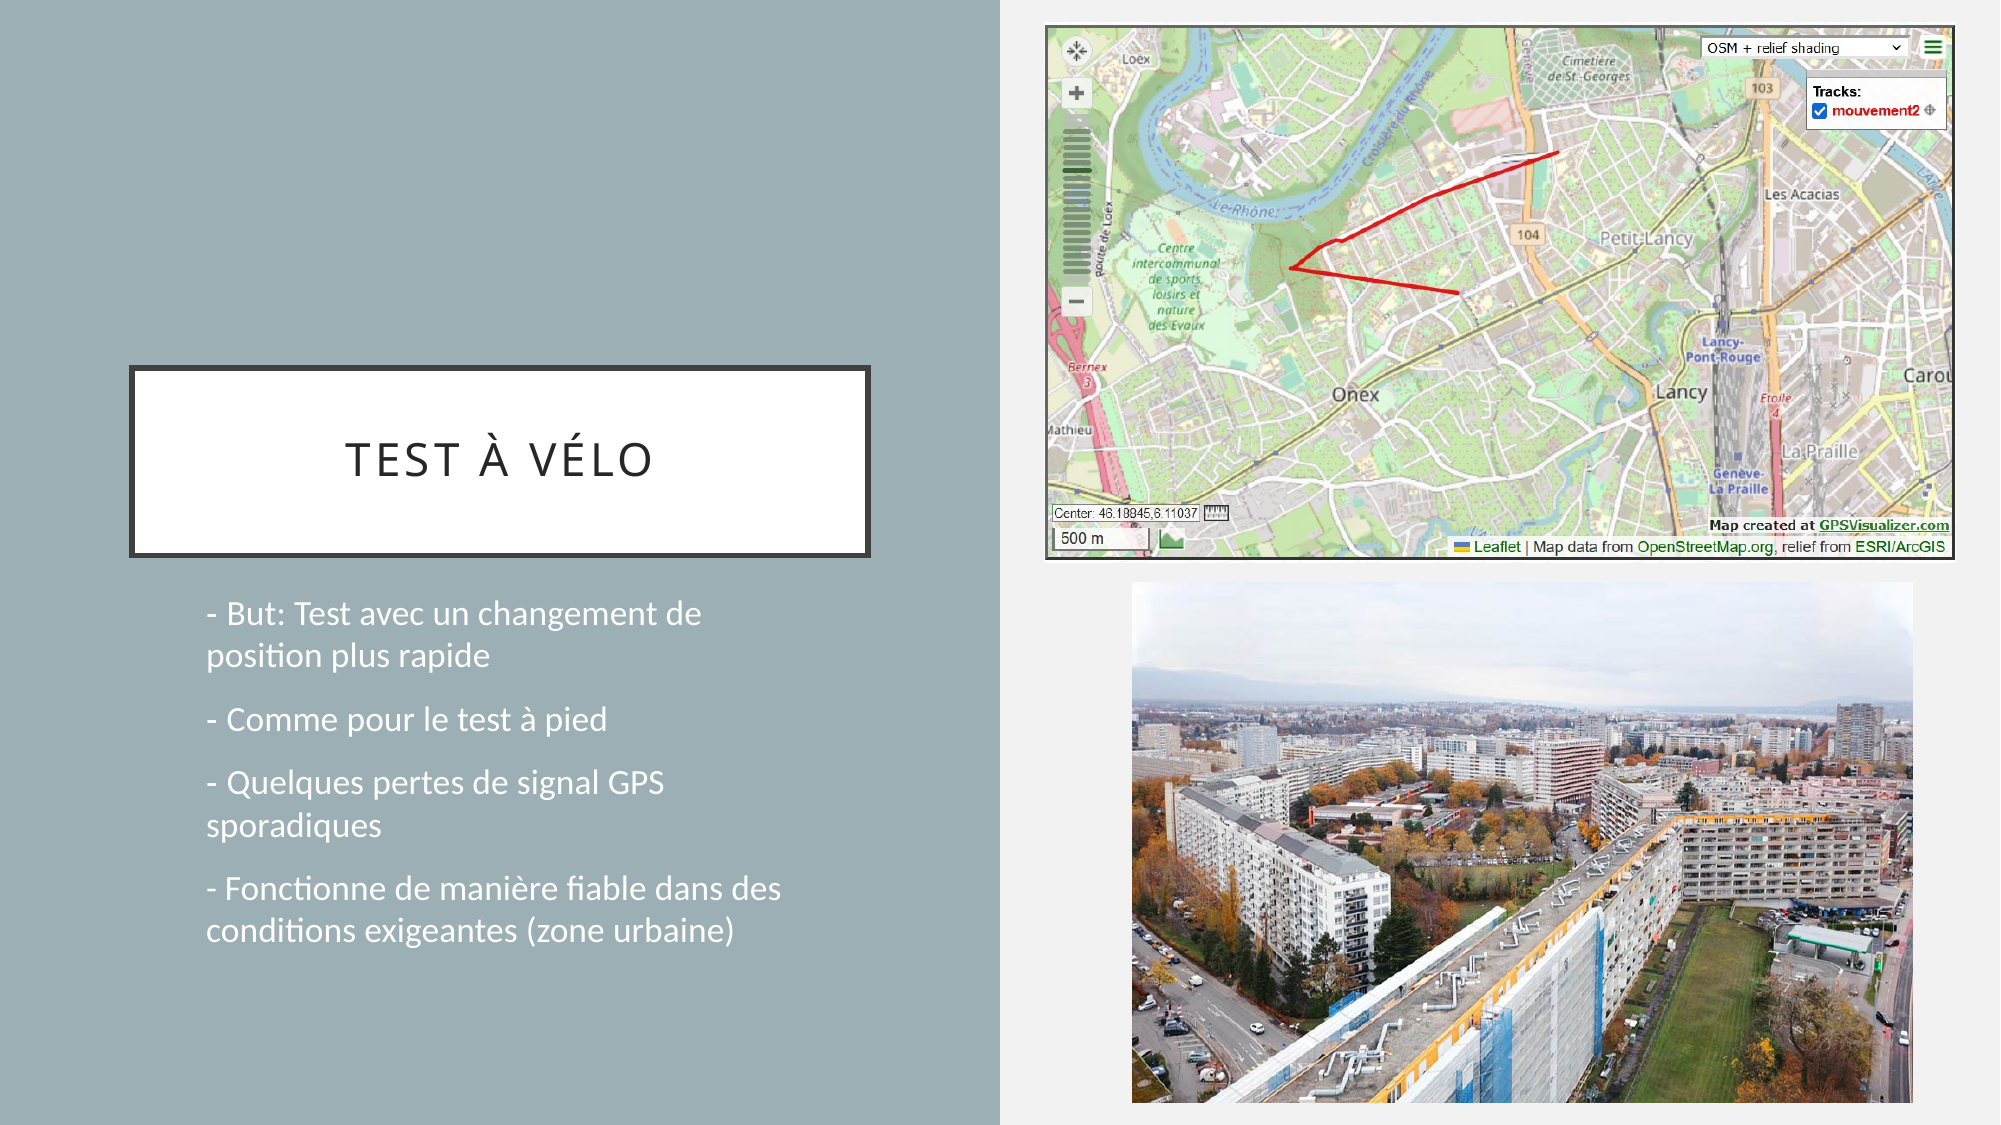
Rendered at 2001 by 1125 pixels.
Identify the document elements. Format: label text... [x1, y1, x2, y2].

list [1044, 22, 1956, 563]
list - But: Test avec un changement de position plus rapide - Comme pour le test à pied - Quelques pertes de signal GPS sporadiques - Fonctionne de manière fiable dans des conditions exigeantes (zone urbaine) [183, 582, 806, 943]
picture [1131, 582, 1913, 1103]
title Test à vélo [129, 365, 871, 558]
